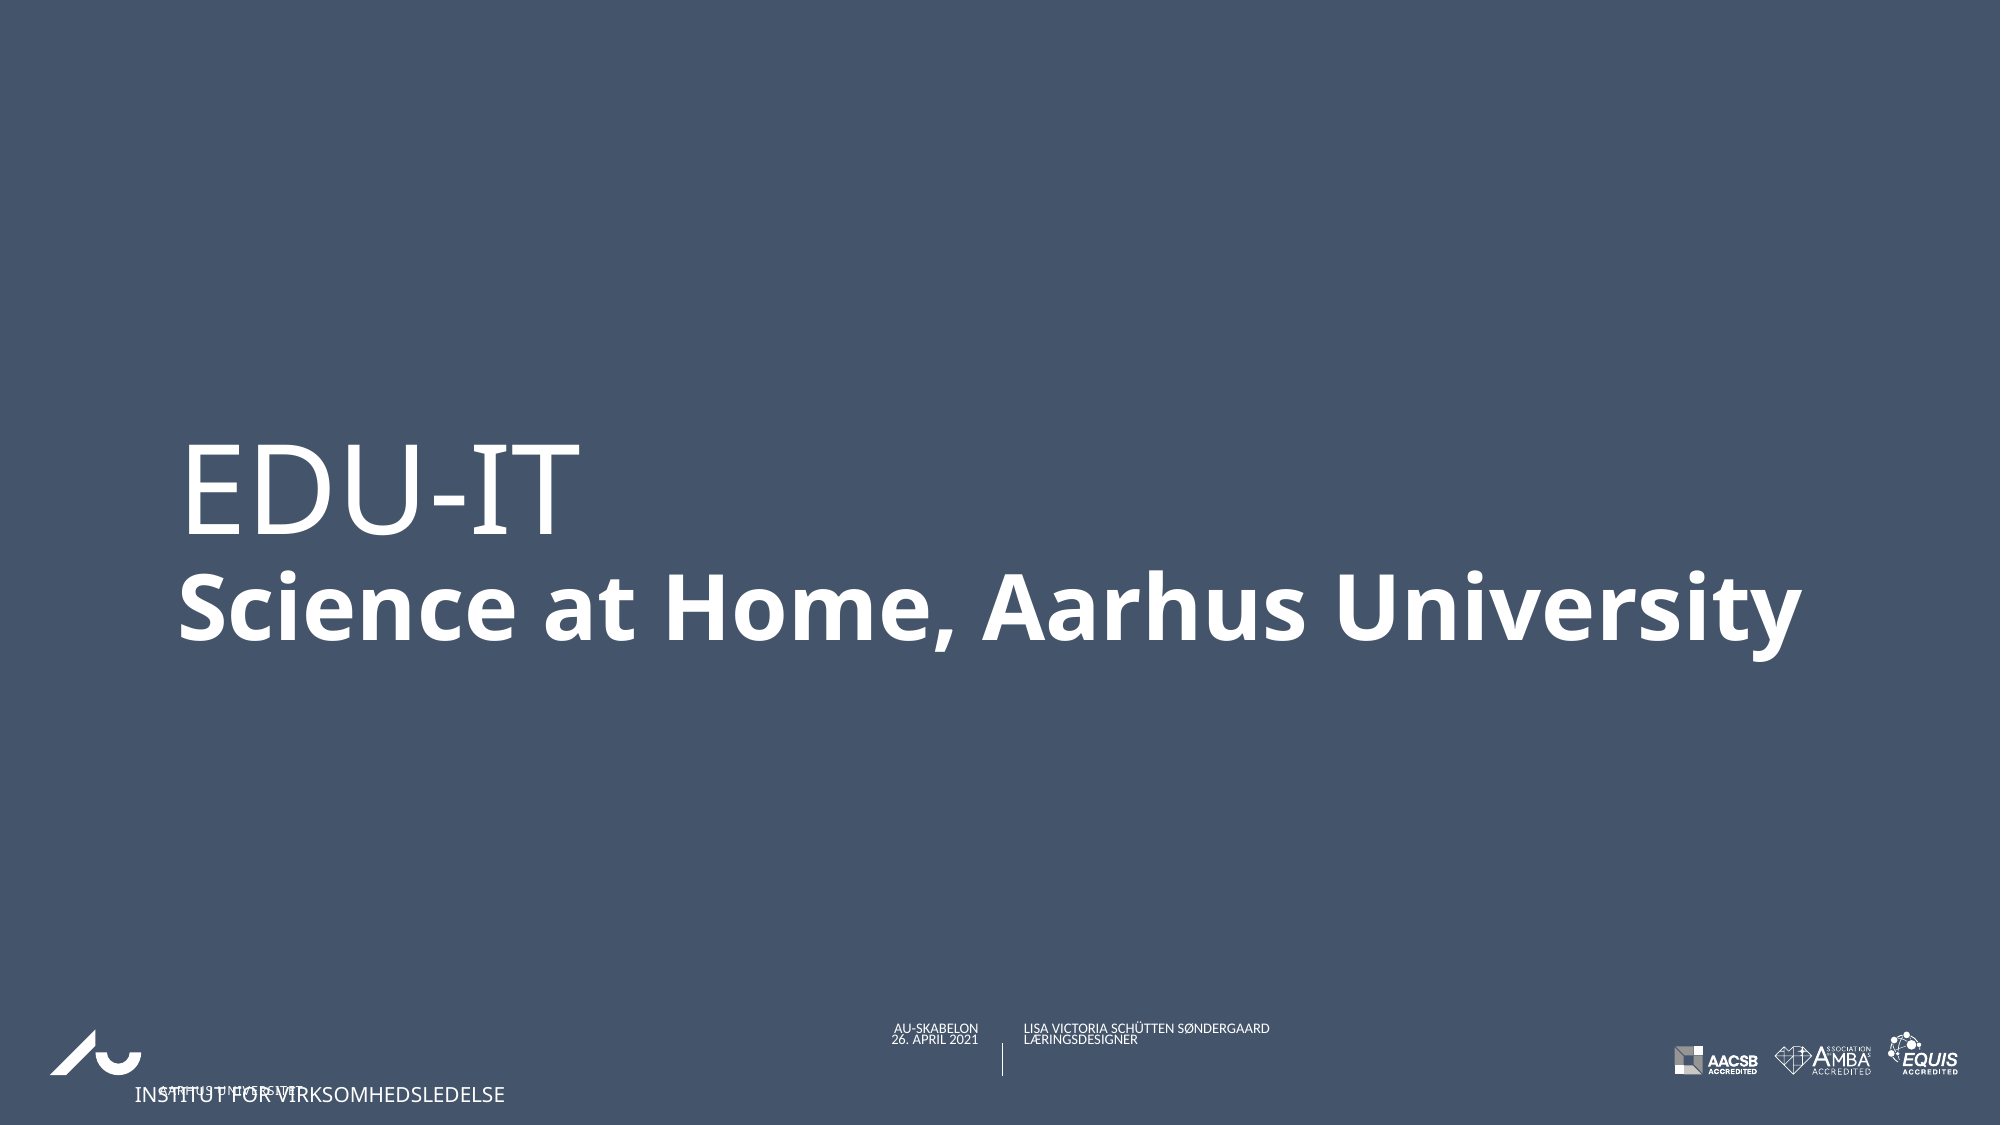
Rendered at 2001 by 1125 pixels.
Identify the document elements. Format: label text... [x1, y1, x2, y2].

title EDU-IT Science at Home, Aarhus University [161, 413, 1839, 674]
